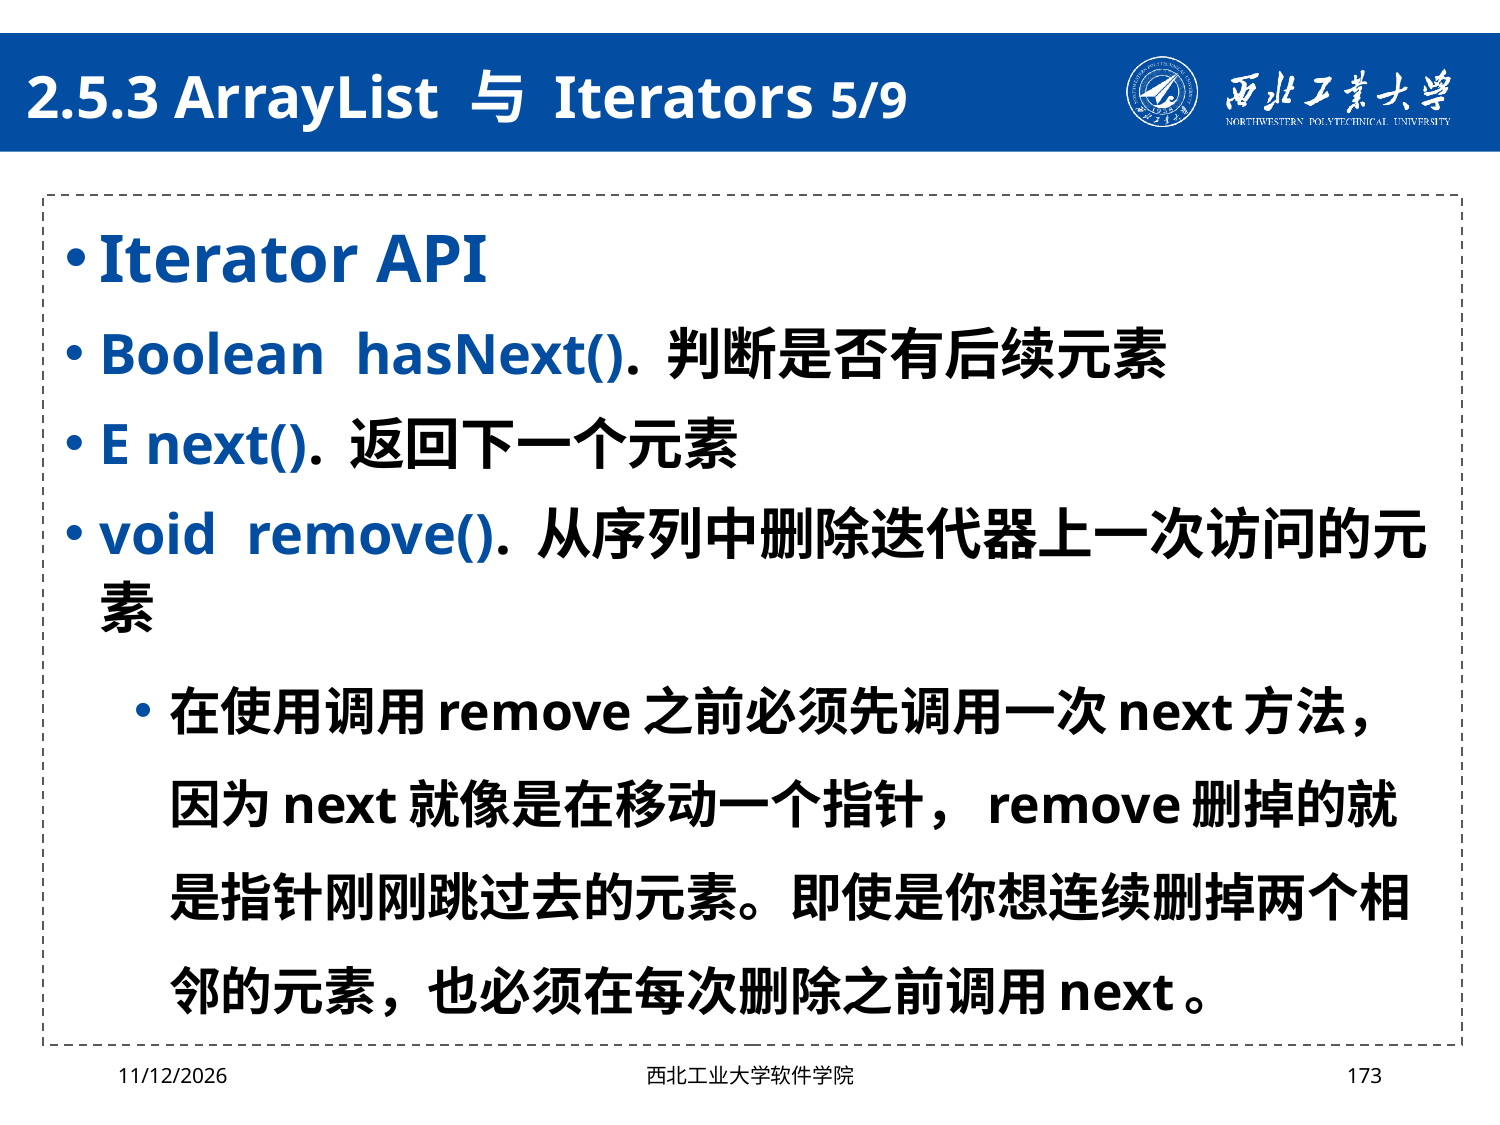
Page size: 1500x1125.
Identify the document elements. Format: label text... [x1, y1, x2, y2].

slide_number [103, 1055, 441, 1116]
picture [1226, 68, 1451, 125]
slide_number 173 [1059, 1055, 1397, 1116]
title 2.5.3 ArrayList 与 Iterators 5/9 [11, 49, 1115, 149]
footer 西北工业大学软件学院 [496, 1055, 1004, 1116]
list Iterator API Boolean hasNext(). 判断是否有后续元素 E next(). 返回下一个元素 void remove(). 从序列中删除迭代器上一次访问的元素 在使用调用remove之前必须先调用一次next方法，因为next就像是在移动一个指针，remove删掉的就是指针刚刚跳过去的元素。即使是你想连续删掉两个相邻的元素，也必须在每次删除之前调用next。 [49, 201, 1457, 1036]
picture [1126, 56, 1198, 127]
